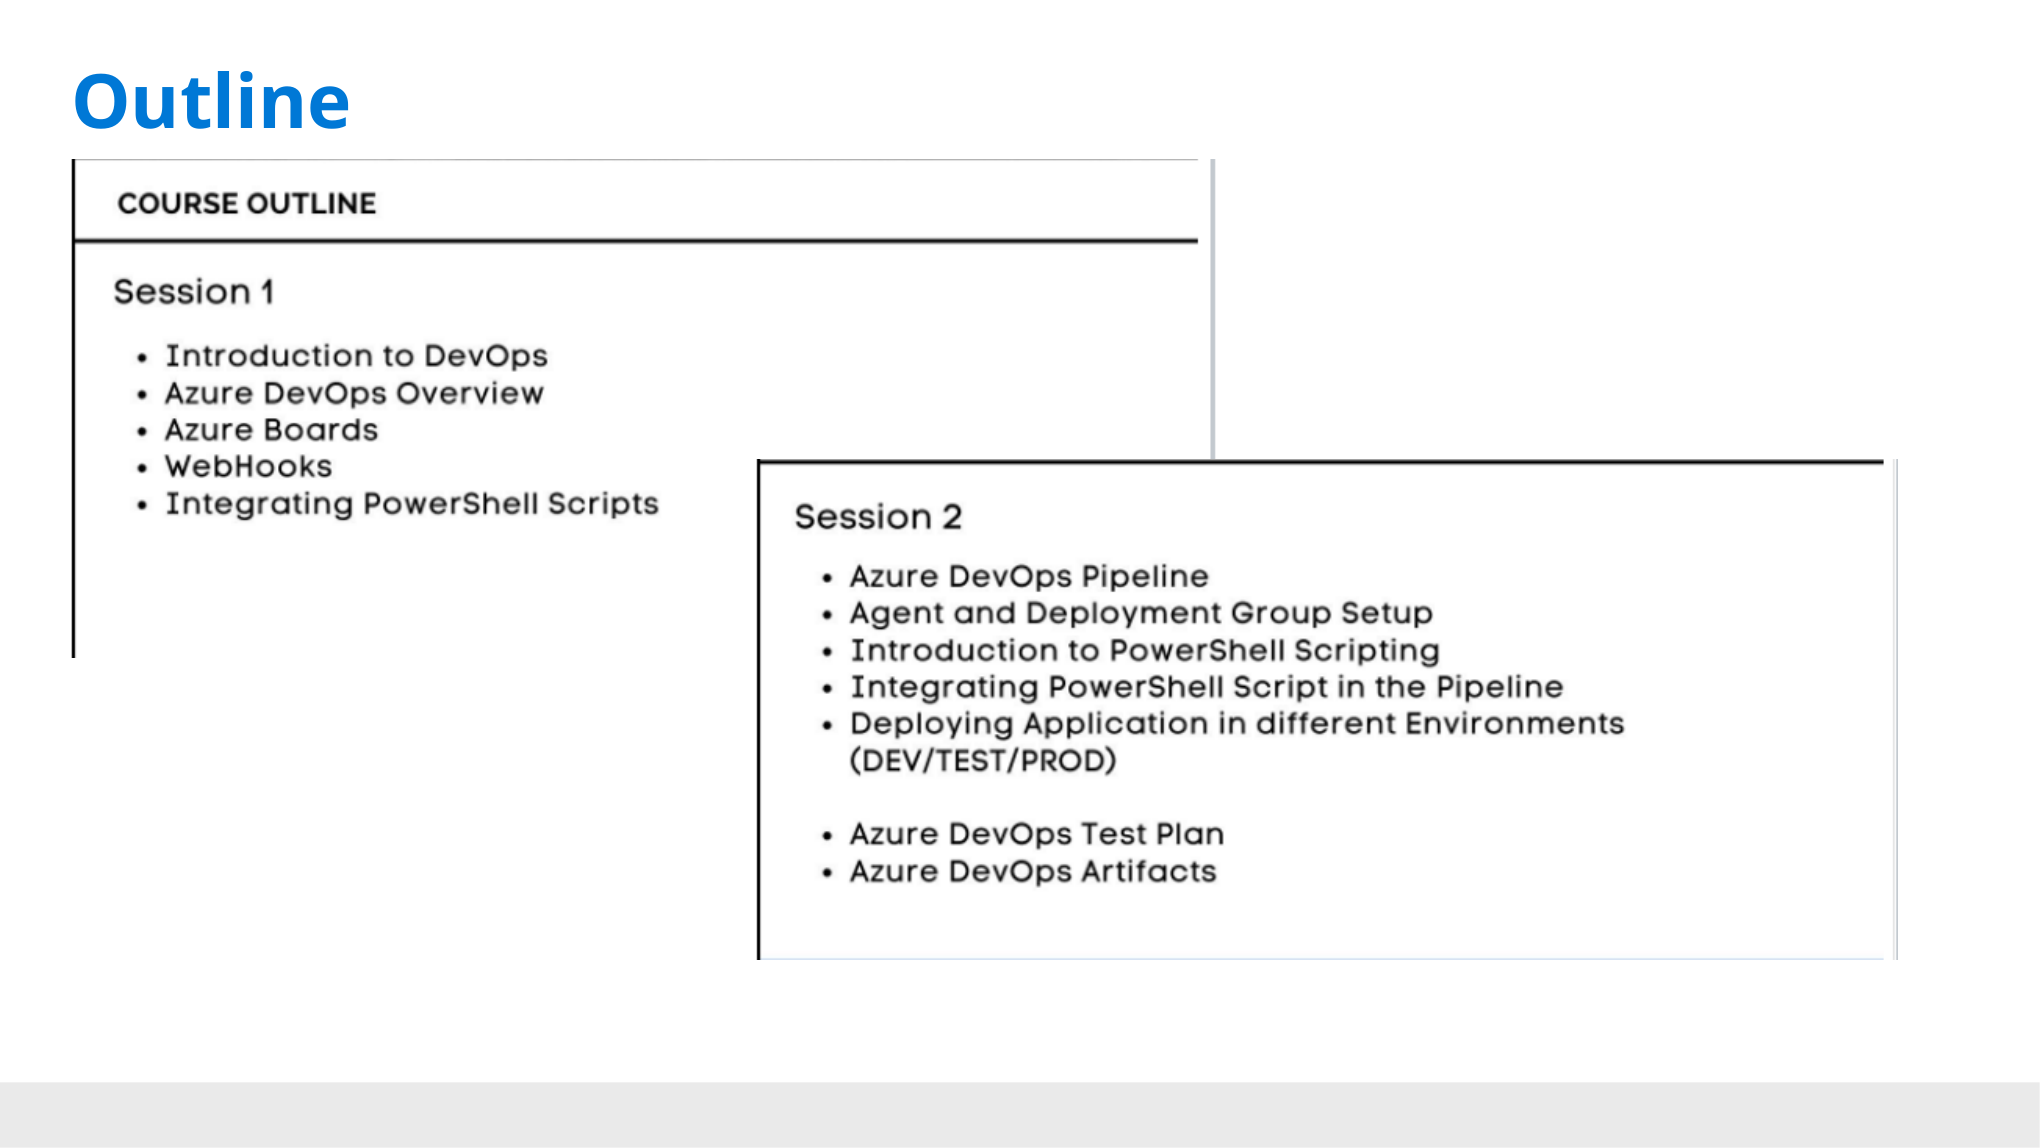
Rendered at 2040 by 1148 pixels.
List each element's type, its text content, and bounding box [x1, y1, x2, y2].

text_box [0, 1082, 2040, 1148]
picture [68, 158, 1898, 961]
title Outline [69, 51, 922, 157]
